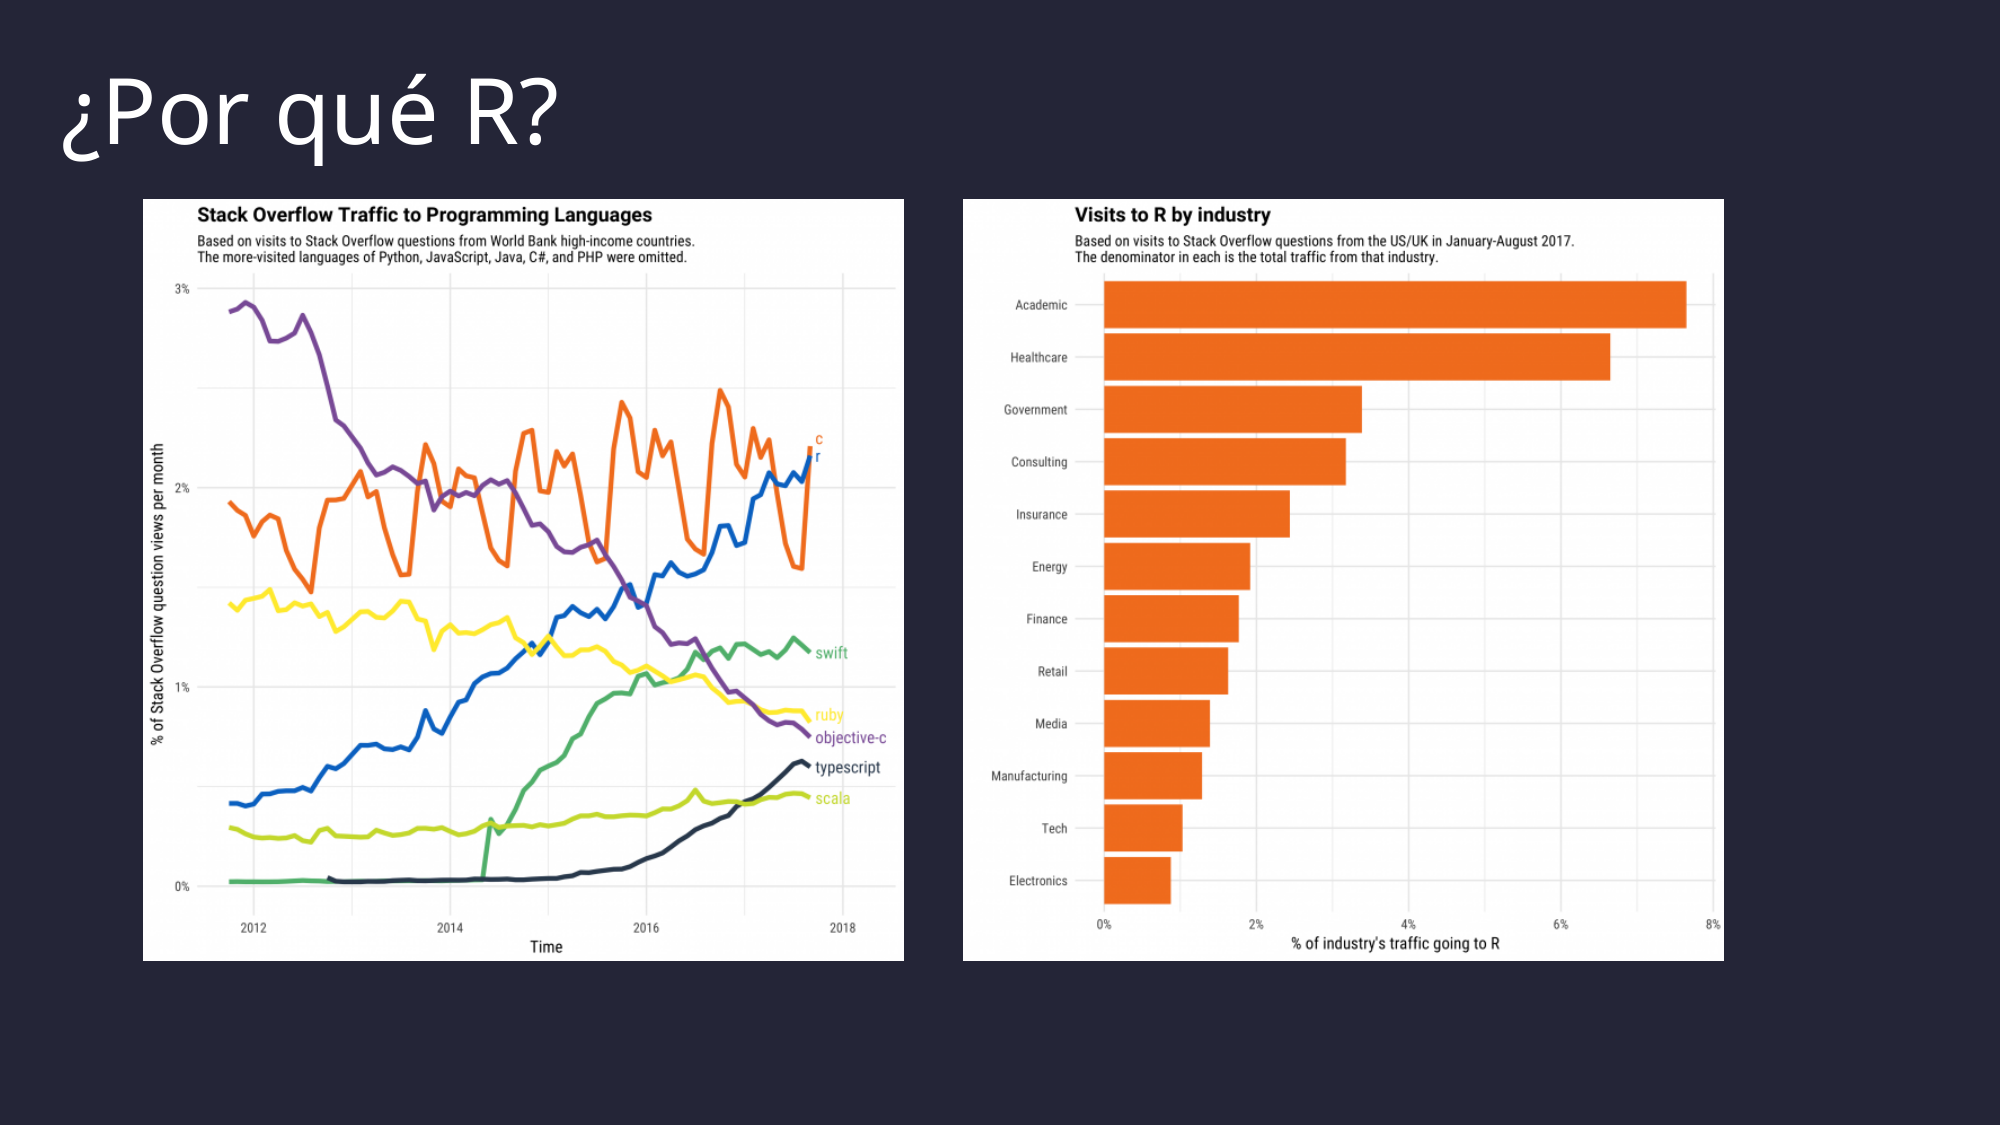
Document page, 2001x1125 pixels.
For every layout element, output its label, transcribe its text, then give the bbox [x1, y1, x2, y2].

text_box ¿Por qué R? [47, 45, 1047, 170]
picture [963, 199, 1724, 961]
picture [143, 199, 904, 961]
